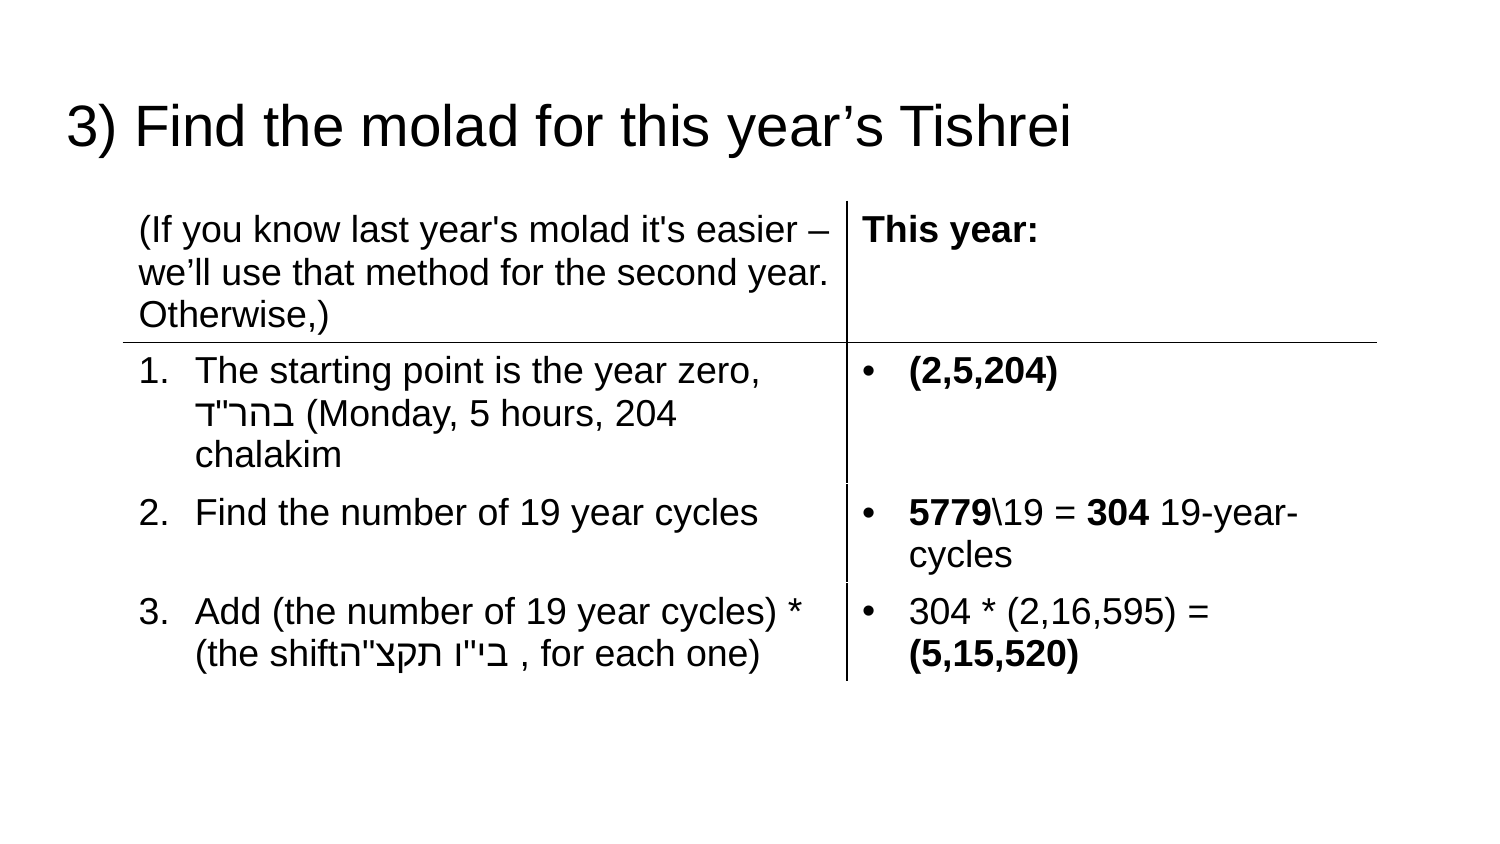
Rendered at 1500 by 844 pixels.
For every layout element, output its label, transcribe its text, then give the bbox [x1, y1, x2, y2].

table_cell Add (the number of 19 year cycles) * (the shiftבי"ו תקצ"ה , for each one) [124, 583, 846, 681]
table_cell Find the number of 19 year cycles [124, 484, 846, 582]
table_cell The starting point is the year zero, בהר"ד (Monday, 5 hours, 204 chalakim [124, 343, 846, 483]
table_header This year: [848, 202, 1376, 342]
table_cell 304 * (2,16,595) = (5,15,520) [848, 583, 1376, 681]
table_cell 5779\19 = 304 19-year-cycles [848, 484, 1376, 582]
title 3) Find the molad for this year’s Tishrei [51, 72, 1449, 167]
table_cell (2,5,204) [848, 343, 1376, 483]
table_header (If you know last year's molad it's easier – we’ll use that method for the second year. Otherwise,) [124, 202, 846, 342]
